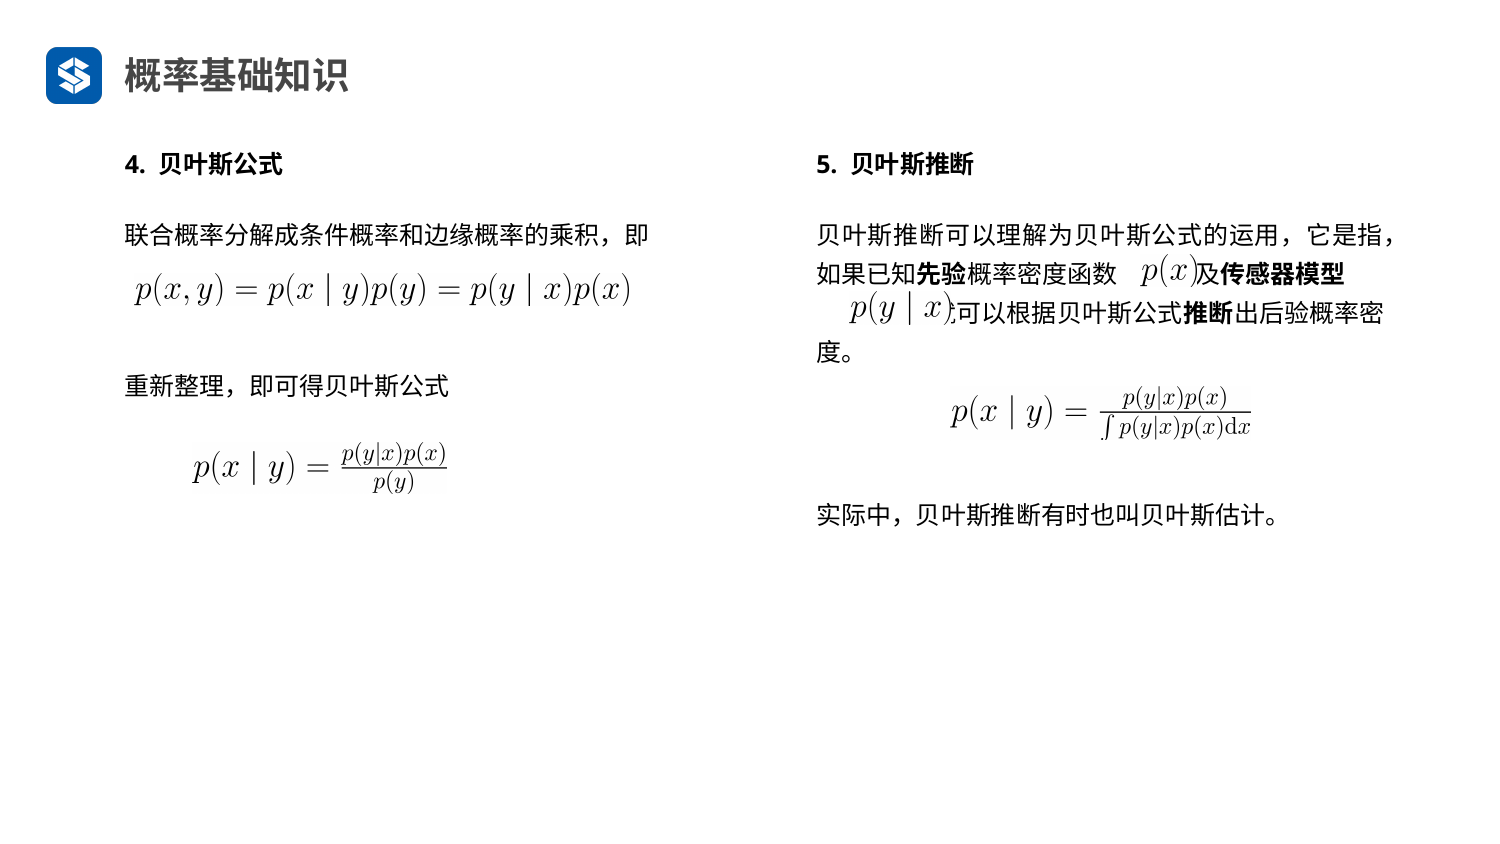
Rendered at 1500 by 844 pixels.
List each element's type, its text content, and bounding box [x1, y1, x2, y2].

text_box 重新整理，即可得贝叶斯公式 [110, 353, 653, 408]
text_box 贝叶斯推断可以理解为贝叶斯公式的运用，它是指，如果已知先验概率密度函数 ，以及传感器模型 ，那么就可以根据贝叶斯公式推断出后验概率密度。 [801, 203, 1400, 374]
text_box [949, 384, 1252, 442]
text_box 5. 贝叶斯推断 [801, 132, 1062, 186]
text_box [1139, 252, 1198, 290]
text_box 实际中，贝叶斯推断有时也叫贝叶斯估计。 [801, 482, 1344, 537]
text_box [46, 44, 581, 106]
text_box 4. 贝叶斯公式 [110, 132, 371, 186]
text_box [848, 289, 952, 328]
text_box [133, 270, 630, 309]
text_box 联合概率分解成条件概率和边缘概率的乘积，即 [110, 203, 689, 258]
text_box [191, 440, 448, 496]
